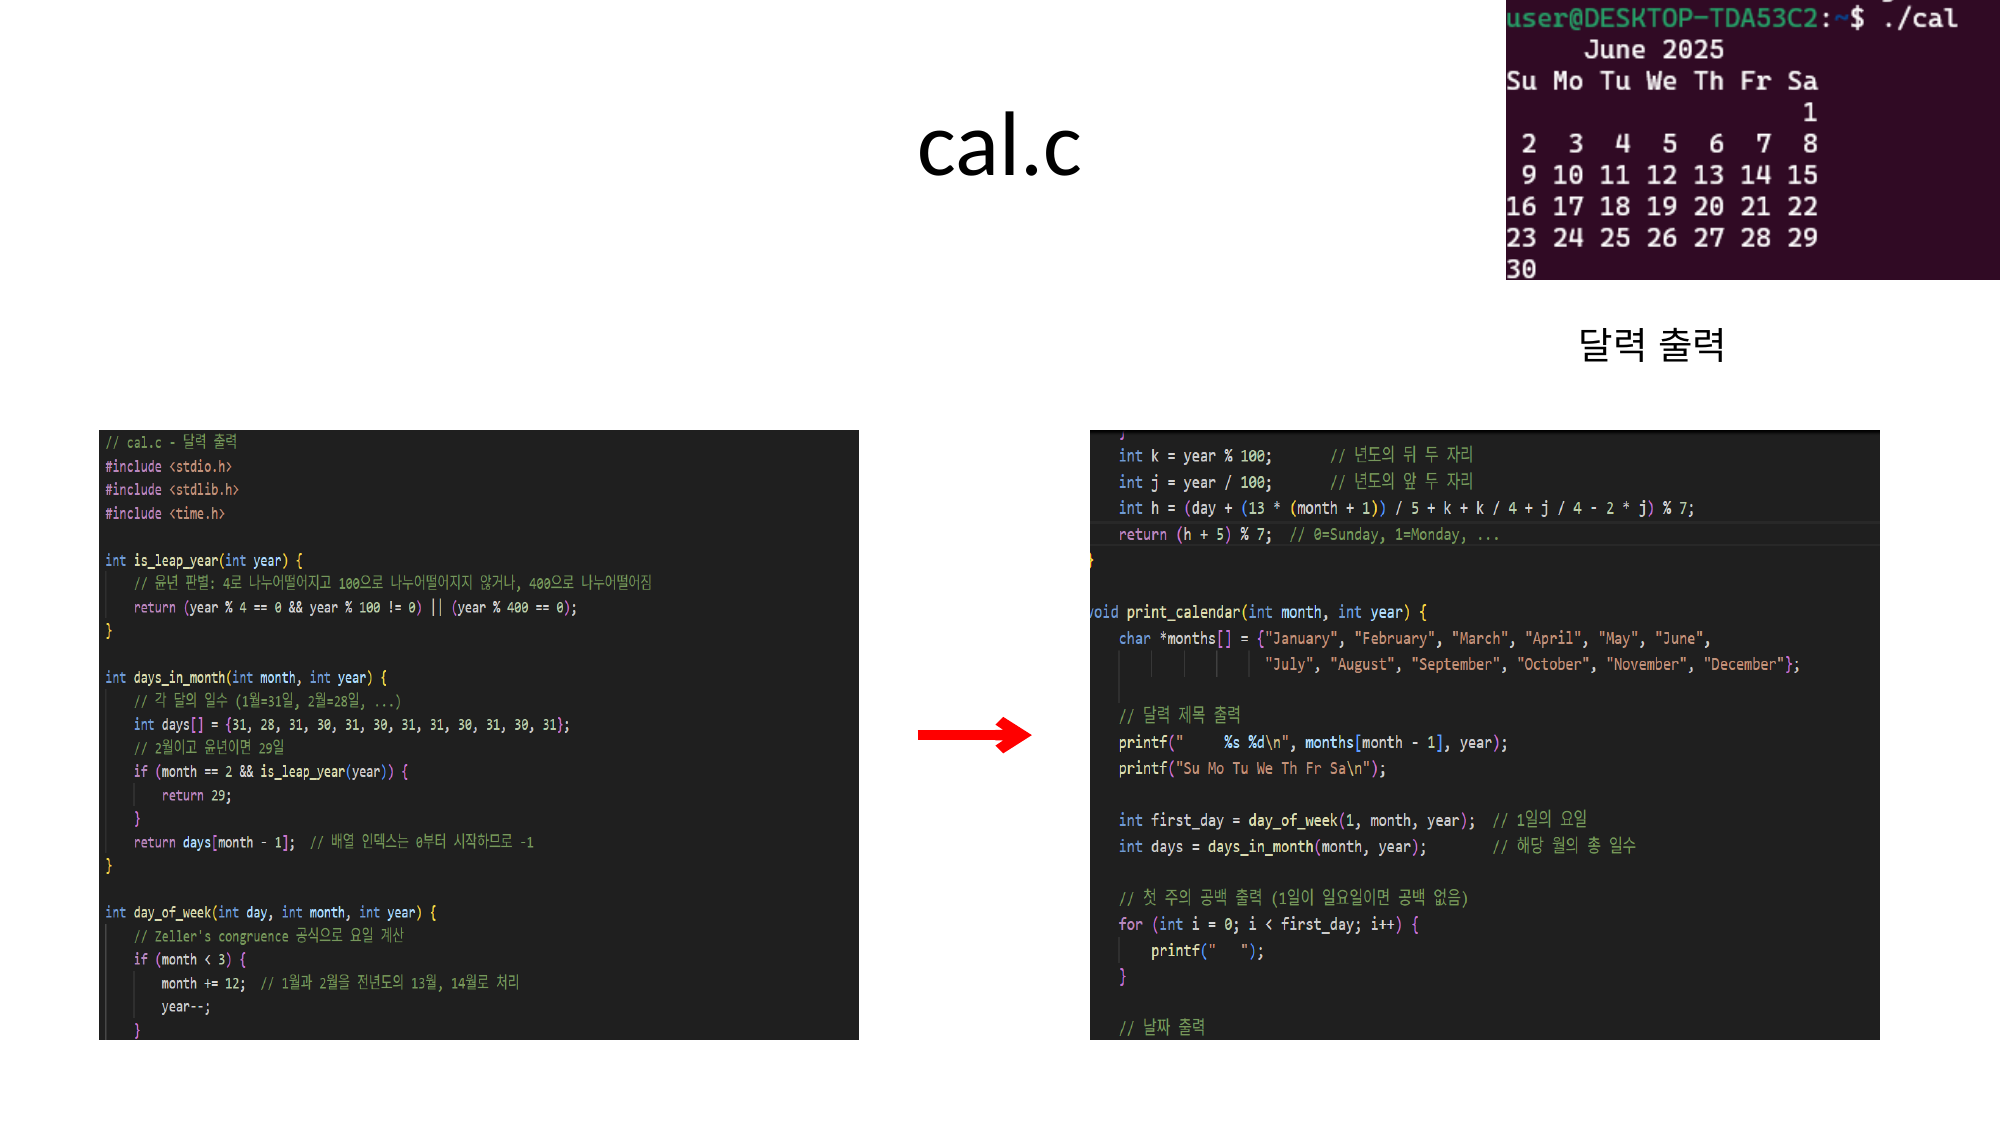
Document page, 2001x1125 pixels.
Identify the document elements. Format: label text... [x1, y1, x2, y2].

picture [99, 430, 859, 1040]
title cal.c [99, 45, 1499, 233]
picture [1090, 430, 1881, 1040]
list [1505, 0, 2000, 281]
text_box 달력 출력 [1564, 314, 1943, 375]
